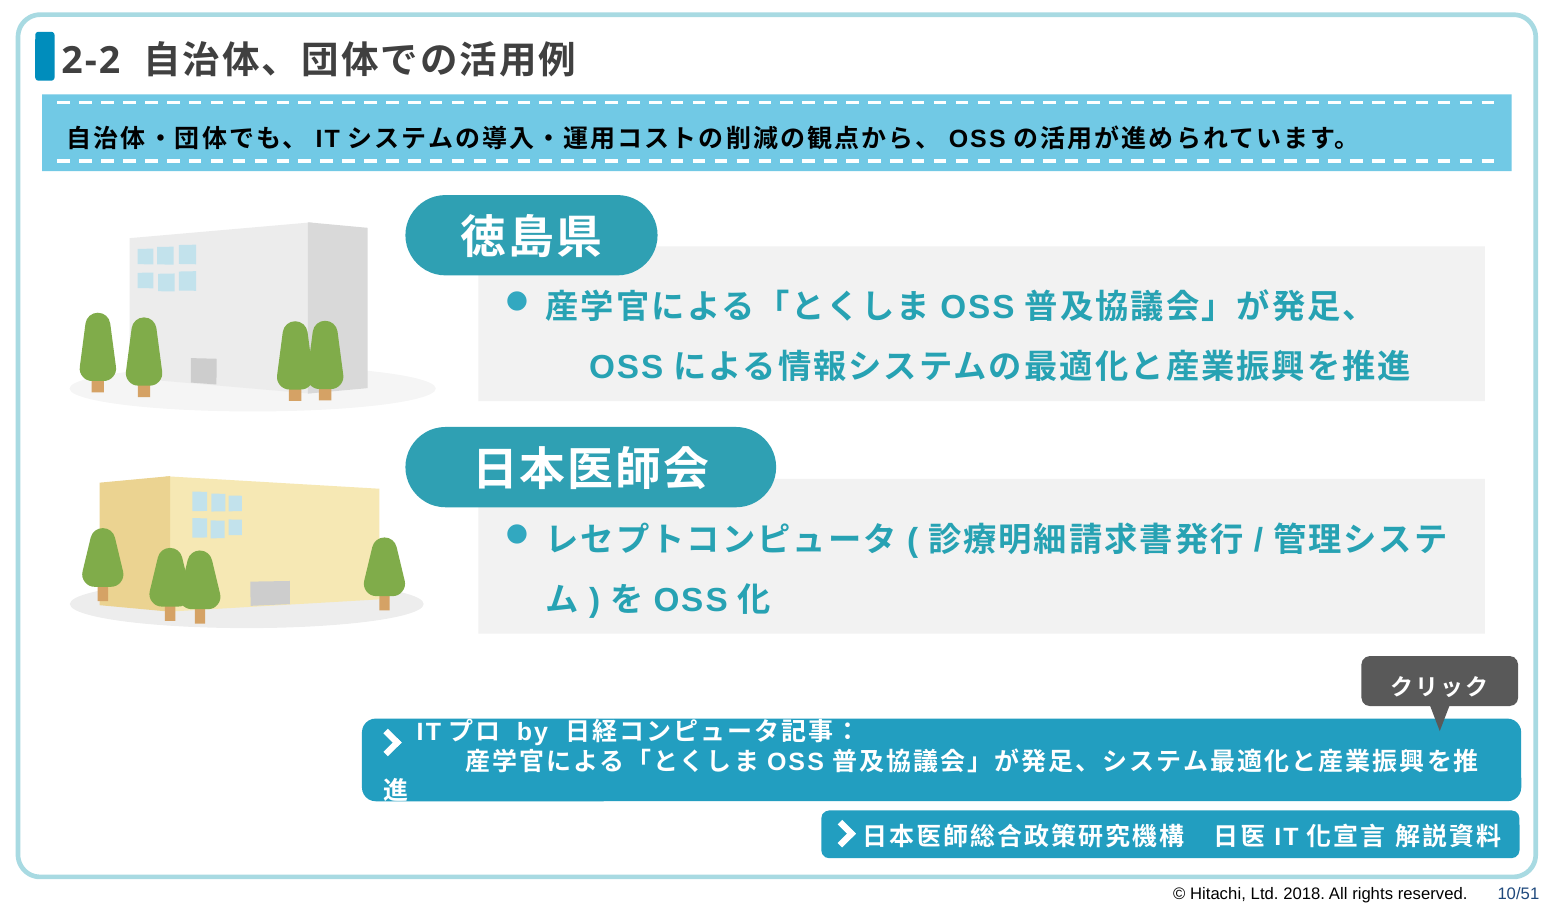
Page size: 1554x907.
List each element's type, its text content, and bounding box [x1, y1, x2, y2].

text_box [821, 809, 1520, 860]
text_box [69, 222, 437, 412]
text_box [1361, 655, 1519, 732]
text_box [478, 478, 1520, 634]
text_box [69, 475, 424, 629]
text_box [363, 717, 1520, 803]
text_box 自治体・団体でも、ITシステムの導入・運用コストの削減の観点から、OSSの活用が進められています。 [54, 107, 1485, 152]
text_box 徳島県 [408, 195, 658, 276]
title 2-2 自治体、団体での活用例 [46, 34, 1521, 92]
text_box 日本医師会 [405, 426, 777, 508]
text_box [478, 245, 1486, 402]
text_box [42, 94, 1512, 172]
